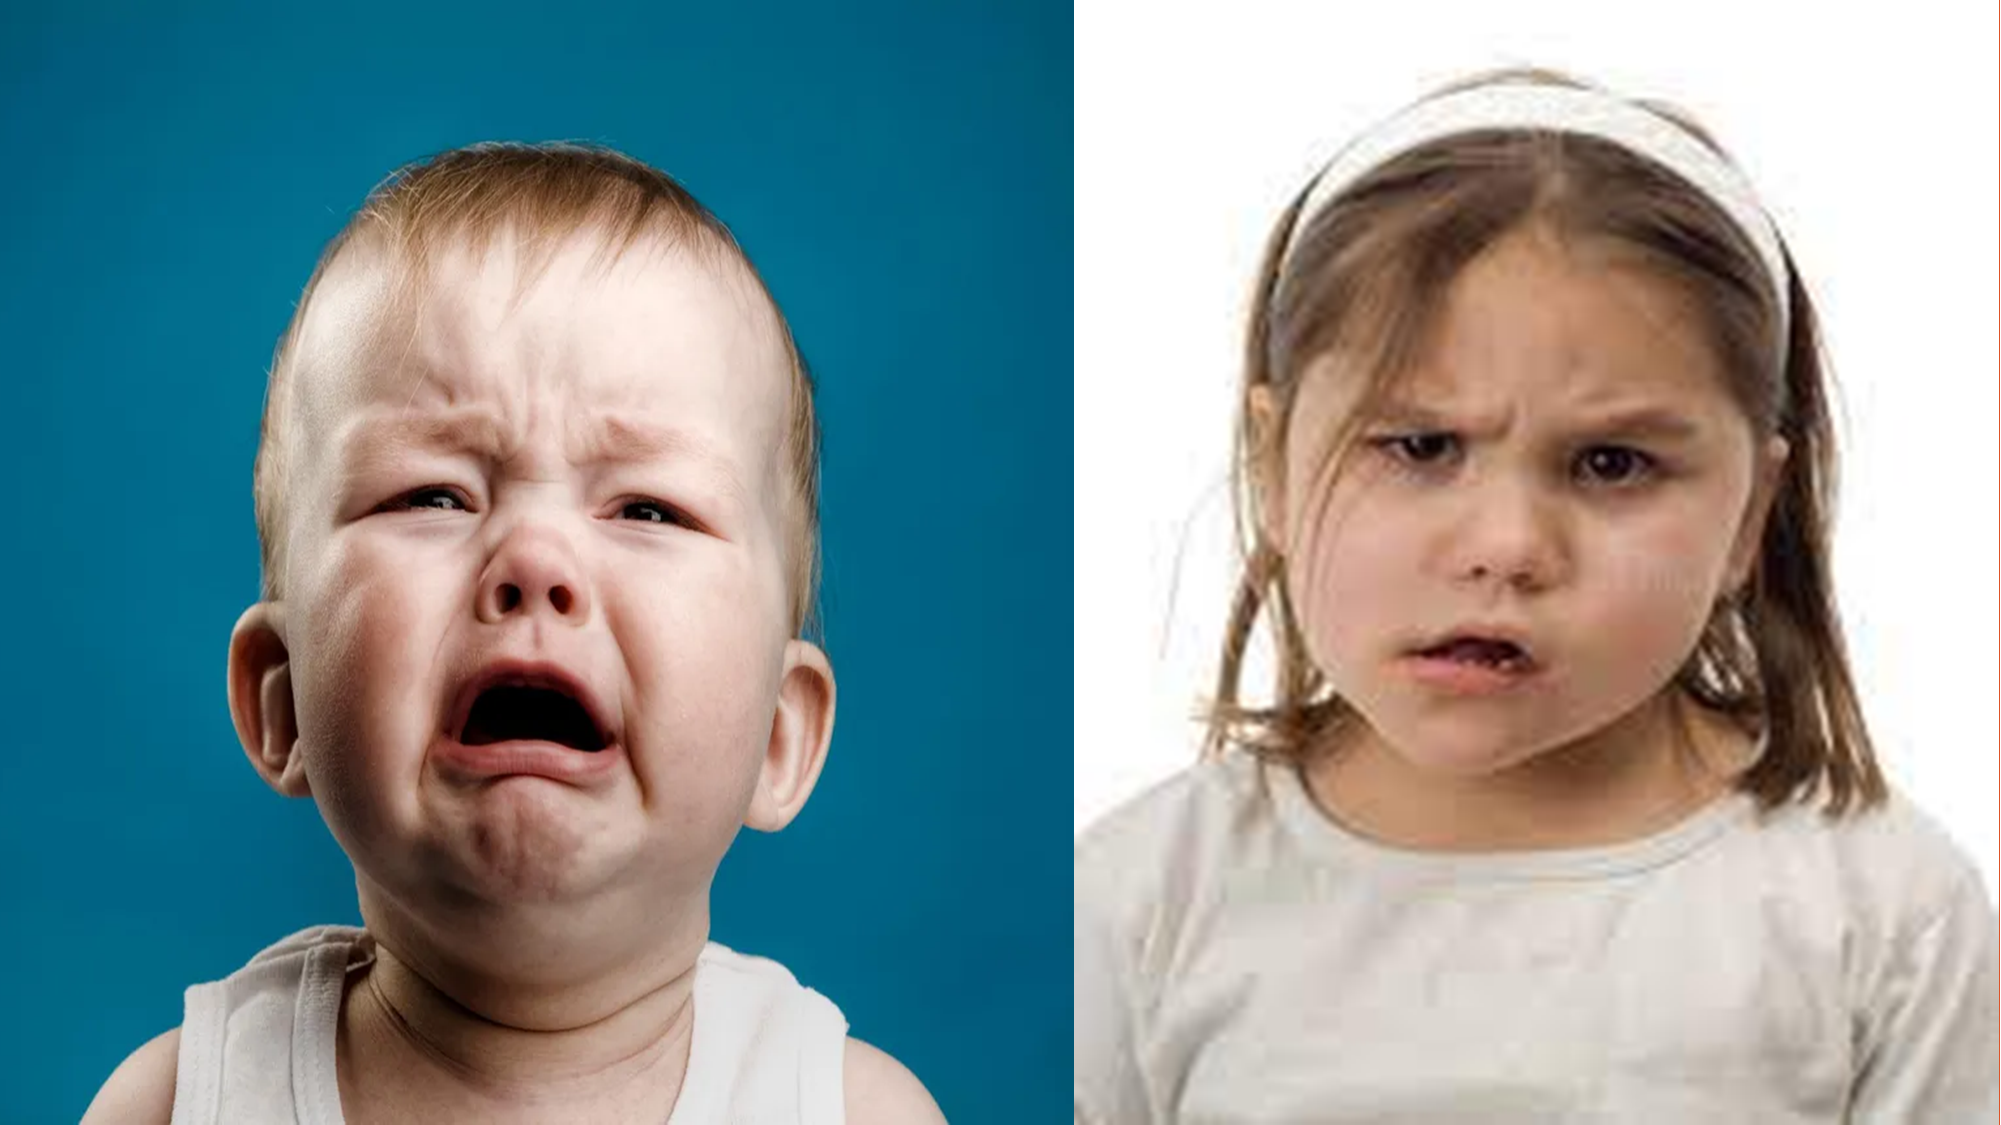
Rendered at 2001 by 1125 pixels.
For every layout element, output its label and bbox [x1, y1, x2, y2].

picture [75, 139, 950, 1125]
picture [1075, 0, 1999, 1125]
